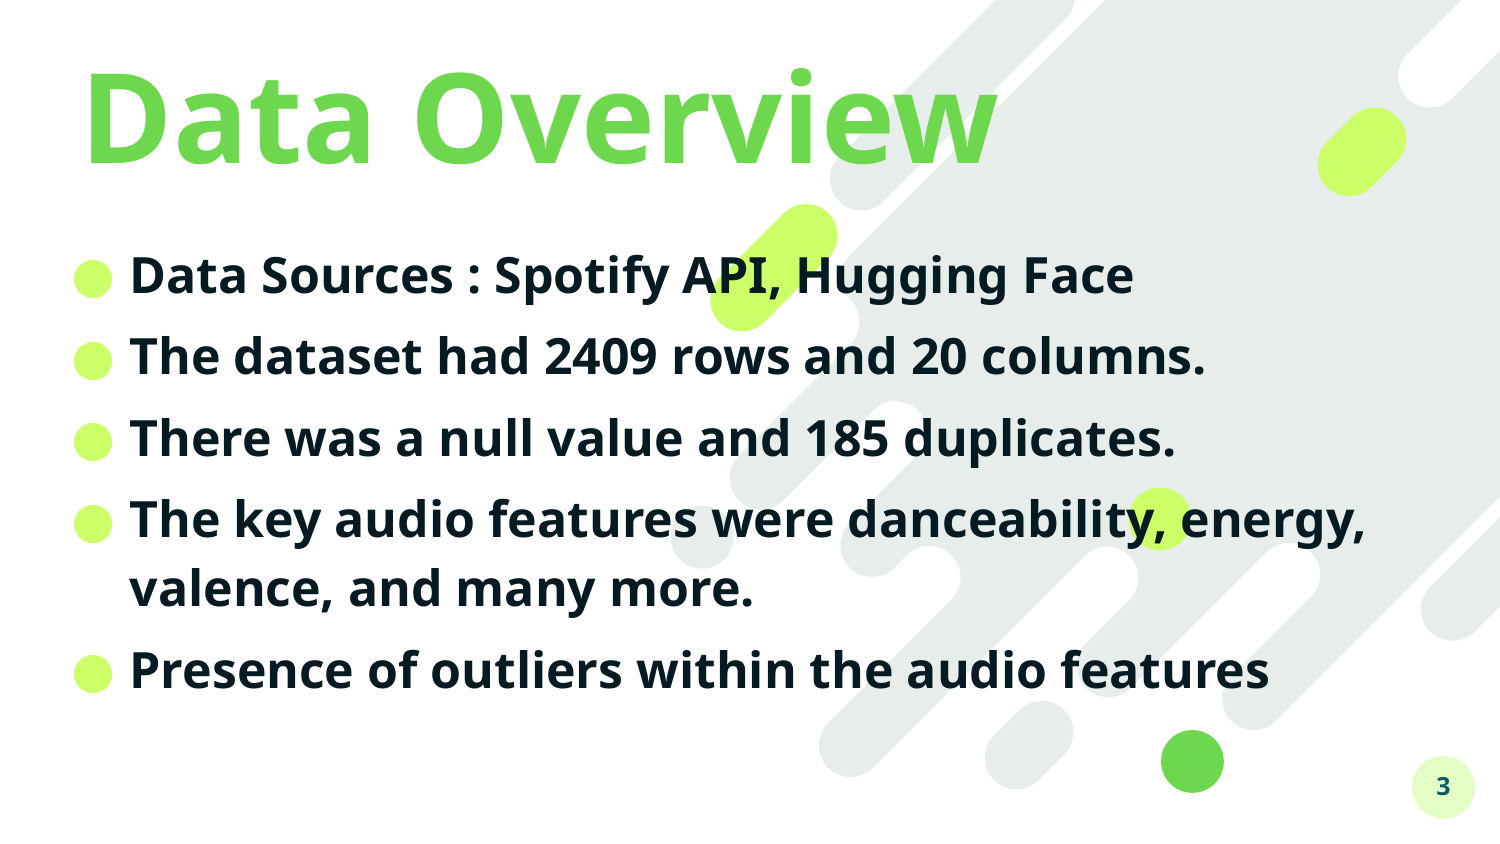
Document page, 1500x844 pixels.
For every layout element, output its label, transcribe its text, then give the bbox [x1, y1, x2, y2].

text_box Data Sources : Spotify API, Hugging Face The dataset had 2409 rows and 20 columns. There was a null value and 185 duplicates. The key audio features were danceability, energy, valence, and many more. Presence of outliers within the audio features [54, 234, 1413, 793]
title Data Overview [80, 41, 1114, 191]
text_box [1317, 107, 1407, 197]
slide_number 3 [1412, 755, 1475, 819]
text_box [763, 204, 838, 234]
